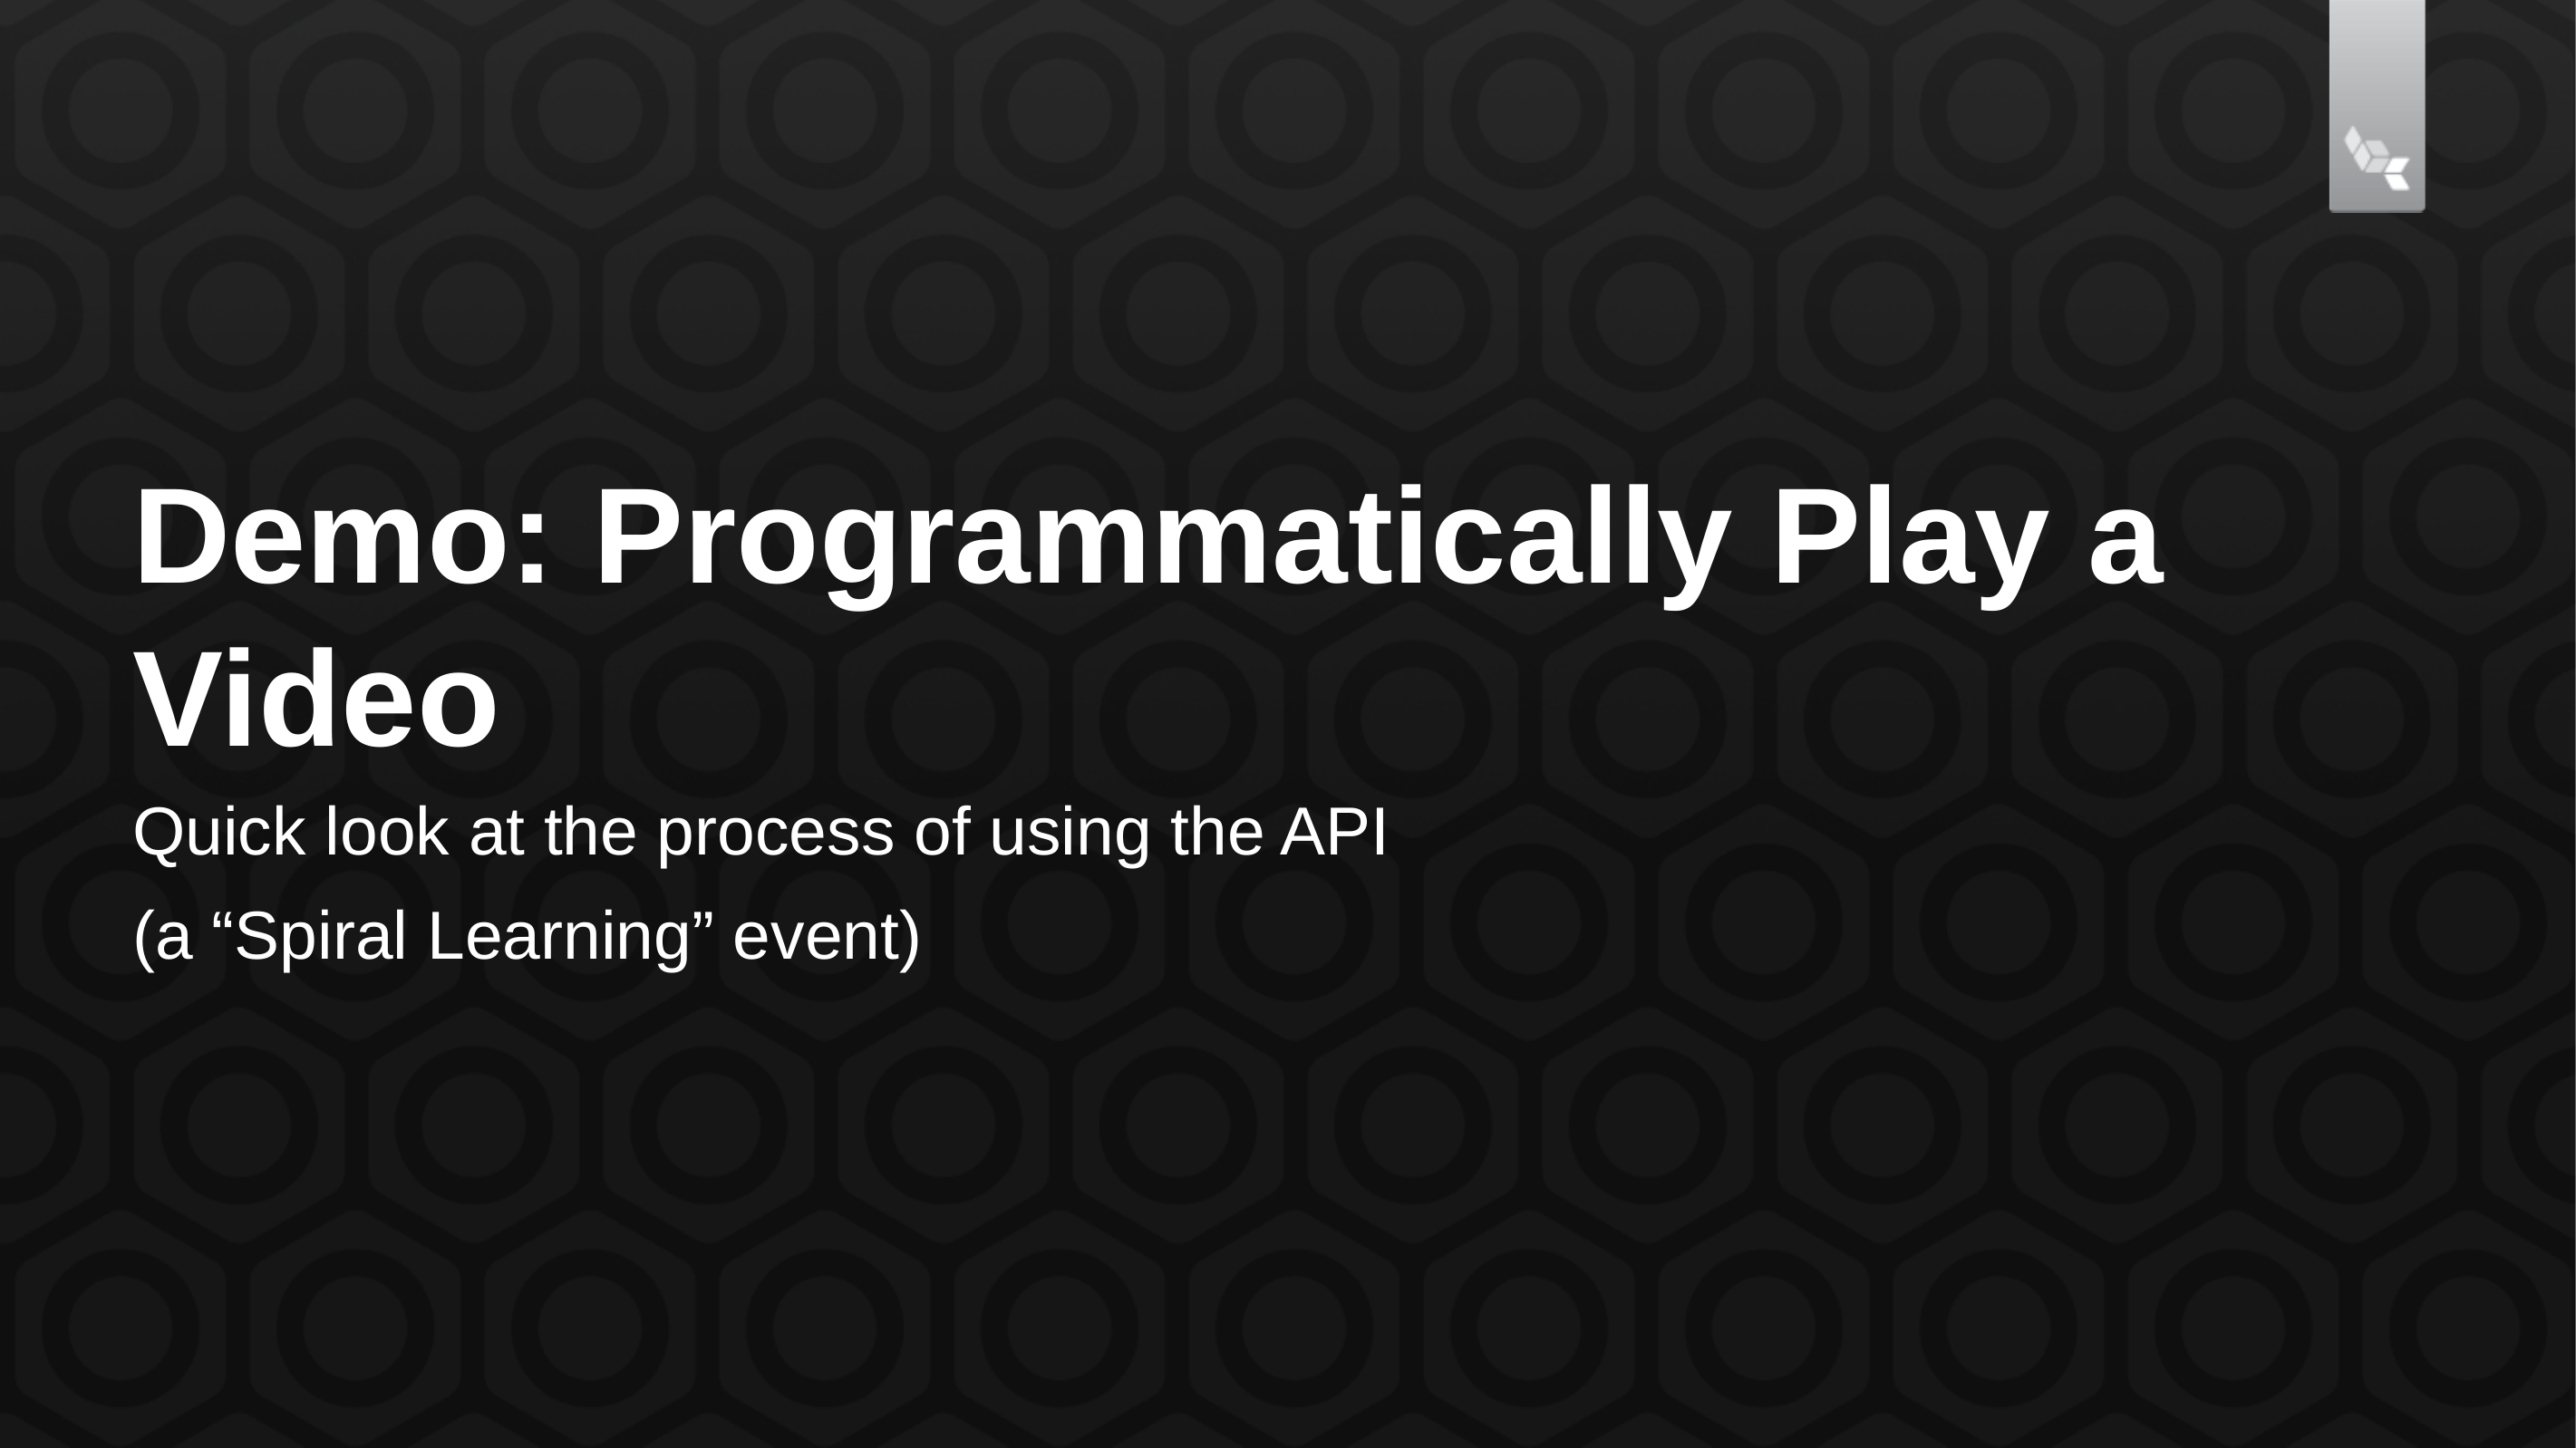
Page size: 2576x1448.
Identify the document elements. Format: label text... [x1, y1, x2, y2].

picture [0, 0, 2576, 1448]
title Demo: Programmatically Play a Video [125, 222, 2183, 779]
list Quick look at the process of using the API (a “Spiral Learning” event) [125, 779, 2420, 1360]
